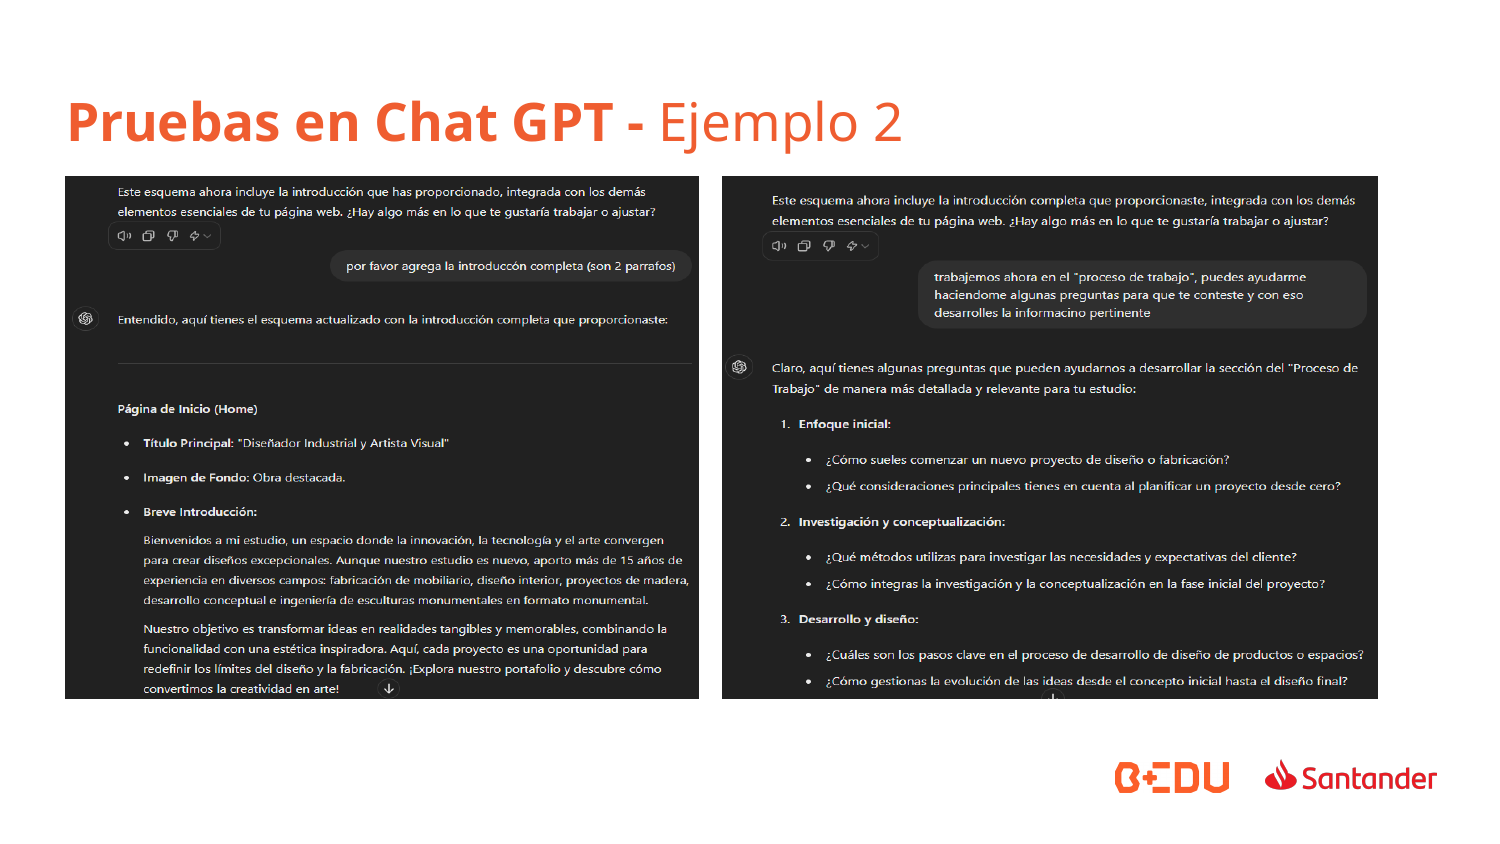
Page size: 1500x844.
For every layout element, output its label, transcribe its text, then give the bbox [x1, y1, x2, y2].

picture [65, 175, 700, 699]
picture [1114, 761, 1229, 793]
picture [722, 175, 1378, 699]
picture [1265, 759, 1437, 791]
title Pruebas en Chat GPT - Ejemplo 2 [51, 72, 1116, 167]
